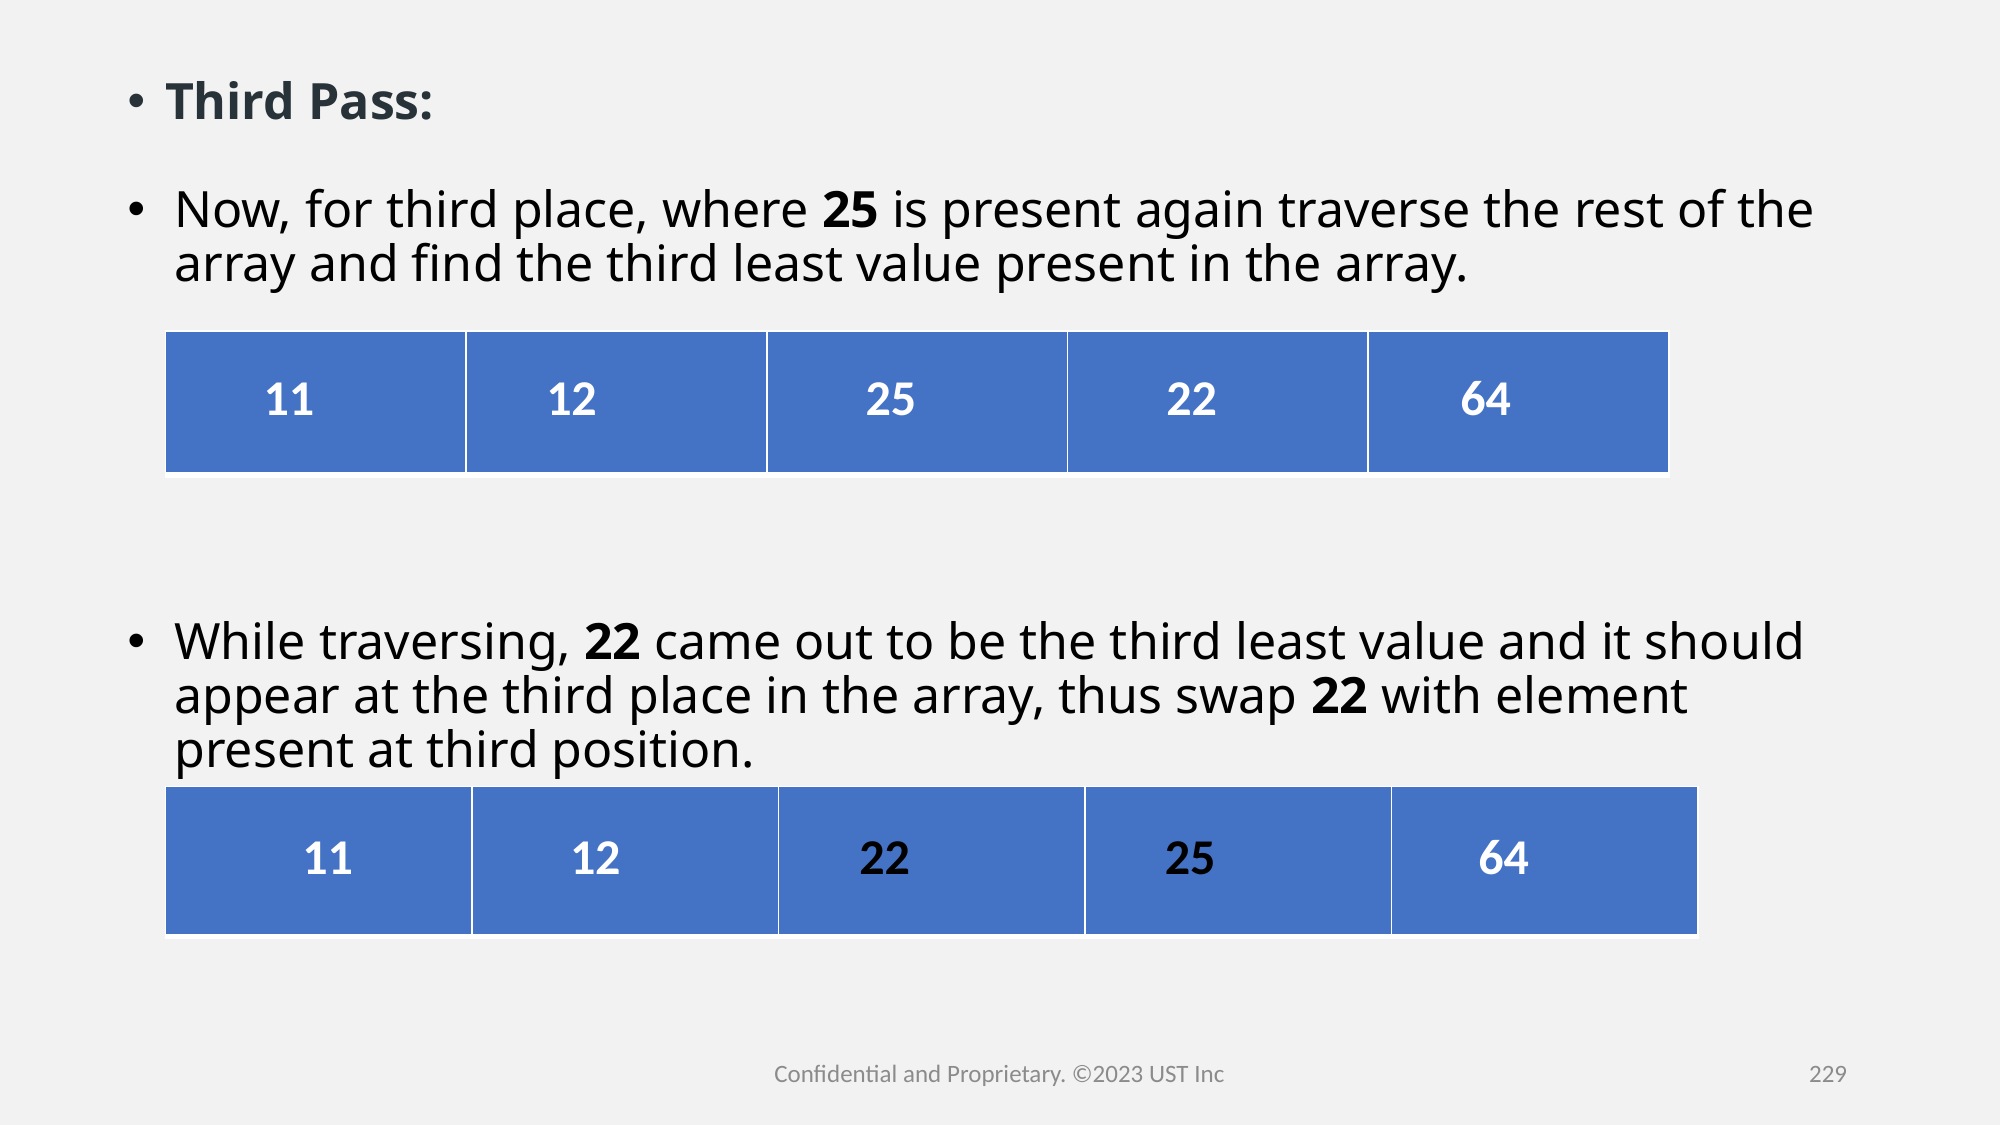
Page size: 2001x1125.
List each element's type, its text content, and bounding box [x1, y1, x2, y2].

table_header 11 [166, 332, 465, 472]
footer Confidential and Proprietary. ©2023 UST Inc [662, 1042, 1338, 1103]
table_header 12 [473, 787, 778, 934]
table_header 25 [768, 332, 1067, 472]
table_header 11 [166, 787, 471, 934]
table_header 64 [1369, 332, 1668, 472]
table_header 12 [467, 332, 766, 472]
table_header 22 [779, 787, 1084, 934]
list Third Pass: Now, for third place, where 25 is present again traverse the rest of the array and find the third least value present in the array. While traversing, 22 came out to be the third least value and it should appear at the third place in the array, thus swap 22 with element present at third position. [112, 68, 1863, 1014]
table_header 25 [1086, 787, 1391, 934]
slide_number 229 [1412, 1042, 1863, 1103]
table_header 64 [1392, 787, 1697, 934]
table_header 22 [1068, 332, 1367, 472]
